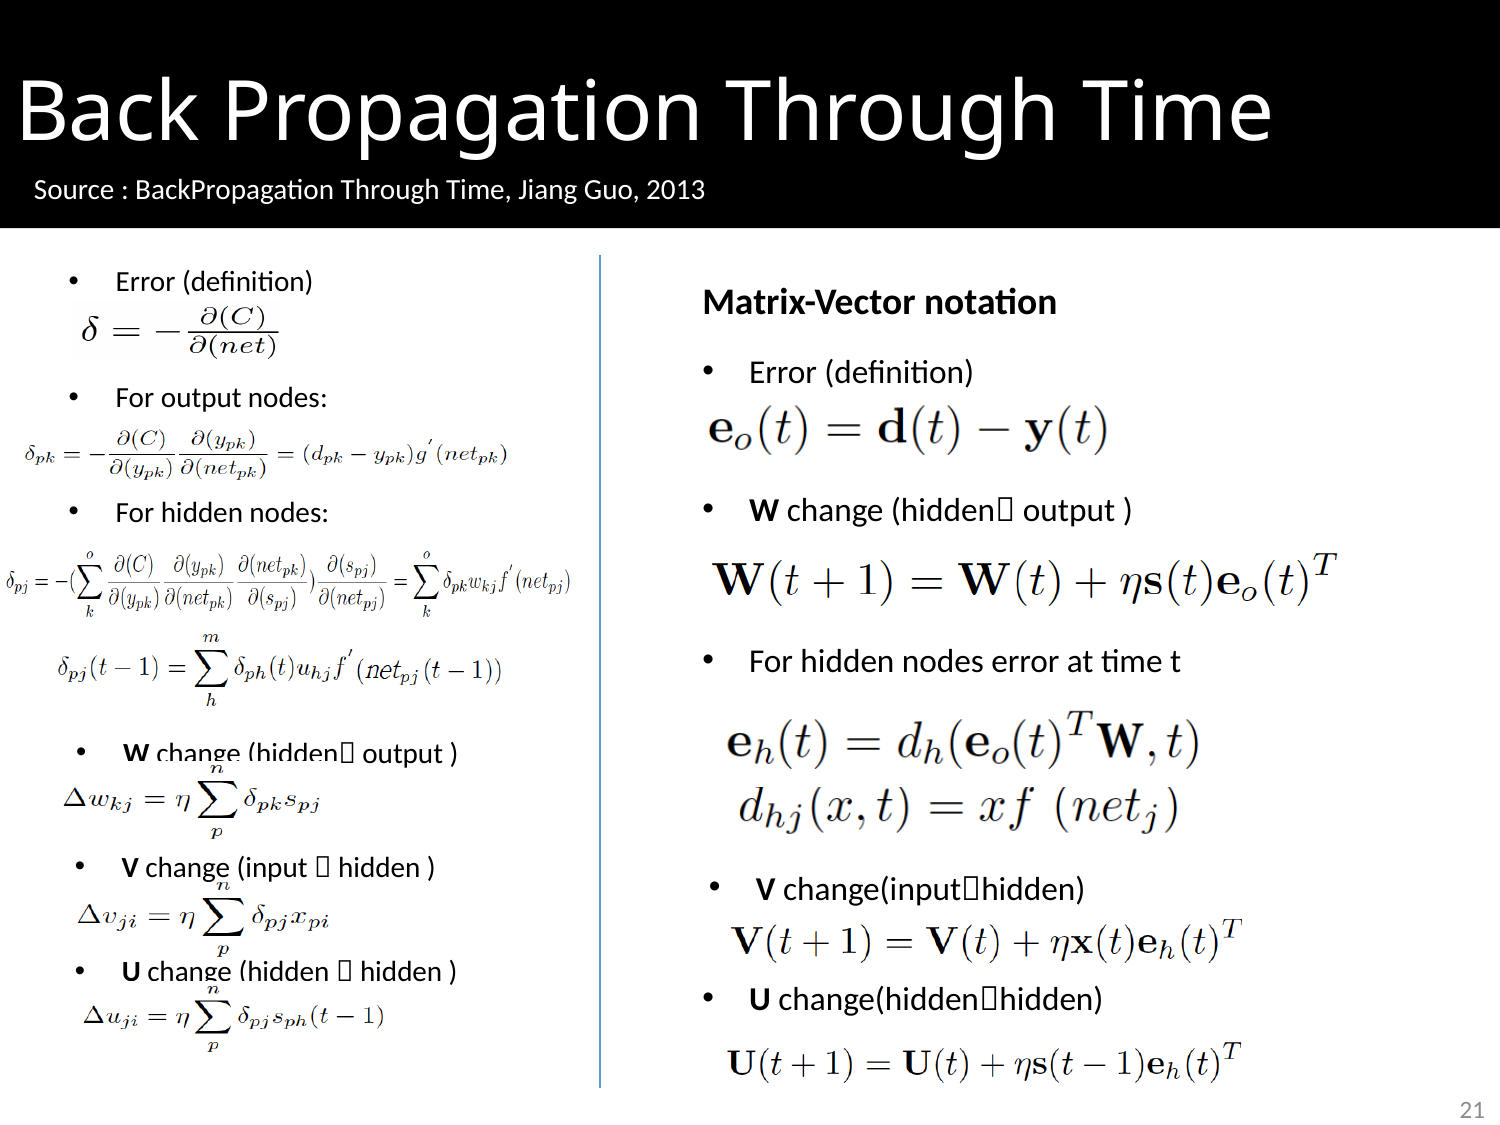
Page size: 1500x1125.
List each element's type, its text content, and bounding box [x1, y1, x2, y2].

list Source : BackPropagation Through Time, Jiang Guo, 2013 [18, 167, 1482, 197]
text_box U change(hiddenhidden) [687, 970, 1446, 1025]
picture [718, 892, 1259, 979]
title Back Propagation Through Time [0, 0, 1500, 229]
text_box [0, 255, 578, 721]
text_box W change (hidden output ) [687, 480, 1446, 536]
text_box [43, 726, 523, 1058]
picture [694, 677, 1218, 860]
picture [714, 1028, 1254, 1103]
text_box Matrix-Vector notation [687, 269, 1487, 330]
picture [687, 379, 1119, 474]
picture [679, 518, 1357, 631]
text_box Error (definition) [687, 342, 1239, 397]
text_box V change(inputhidden) [694, 859, 1453, 914]
text_box For hidden nodes error at time t [687, 631, 1446, 687]
slide_number 21 [1162, 1078, 1500, 1125]
